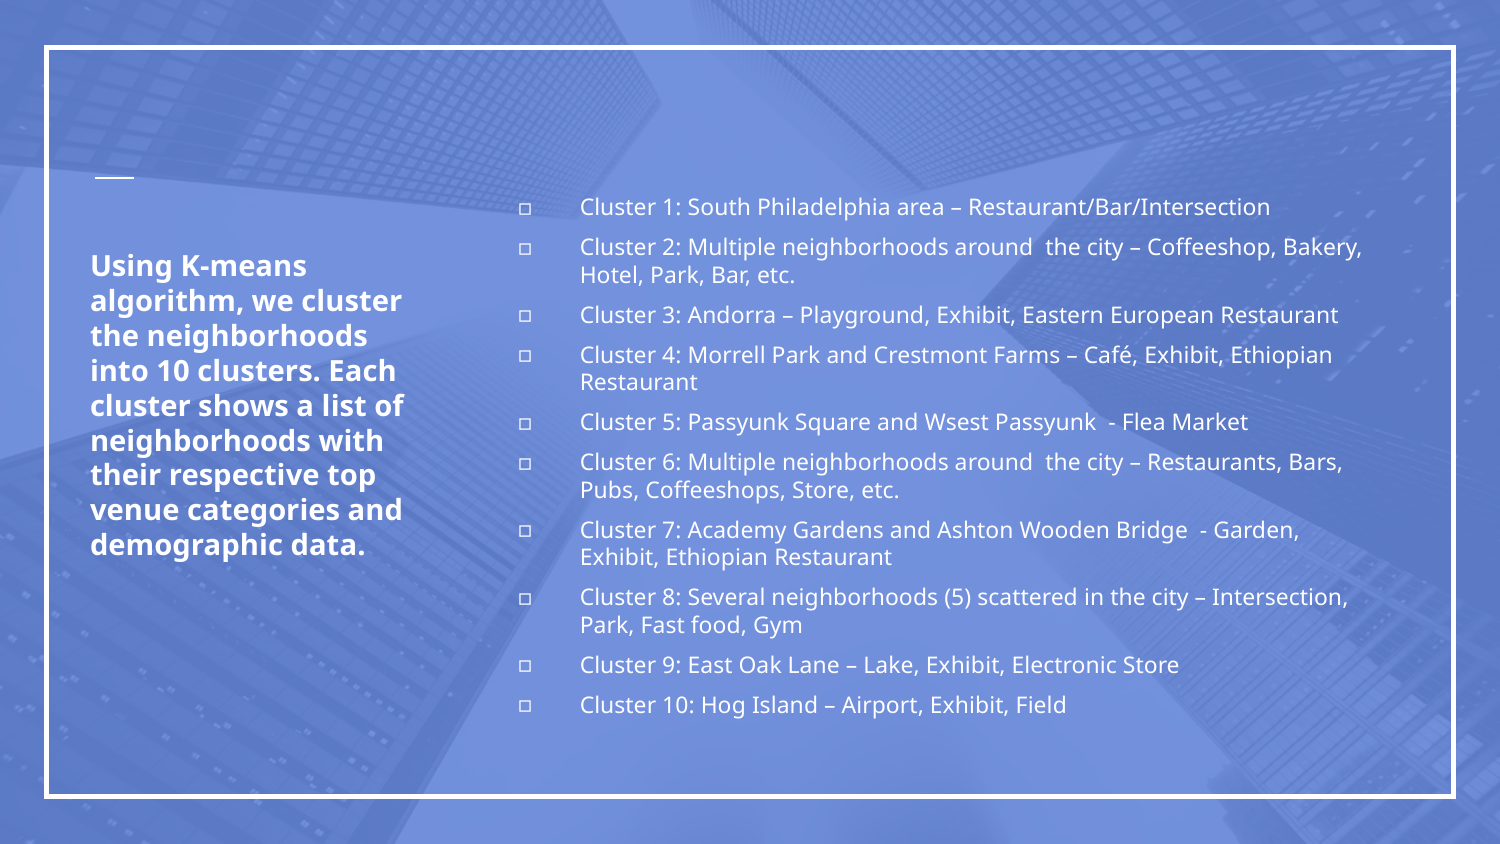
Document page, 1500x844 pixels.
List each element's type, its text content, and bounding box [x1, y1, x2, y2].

title Using K-means algorithm, we cluster the neighborhoods into 10 clusters. Each cluster shows a list of neighborhoods with their respective top venue categories and demographic data. [75, 231, 429, 366]
list Cluster 1: South Philadelphia area – Restaurant/Bar/Intersection Cluster 2: Multiple neighborhoods around the city – Coffeeshop, Bakery, Hotel, Park, Bar, etc. Cluster 3: Andorra – Playground, Exhibit, Eastern European Restaurant Cluster 4: Morrell Park and Crestmont Farms – Café, Exhibit, Ethiopian Restaurant Cluster 5: Passyunk Square and Wsest Passyunk - Flea Market Cluster 6: Multiple neighborhoods around the city – Restaurants, Bars, Pubs, Coffeeshops, Store, etc. Cluster 7: Academy Gardens and Ashton Wooden Bridge - Garden, Exhibit, Ethiopian Restaurant Cluster 8: Several neighborhoods (5) scattered in the city – Intersection, Park, Fast food, Gym Cluster 9: East Oak Lane – Lake, Exhibit, Electronic Store Cluster 10: Hog Island – Airport, Exhibit, Field [489, 177, 1393, 760]
